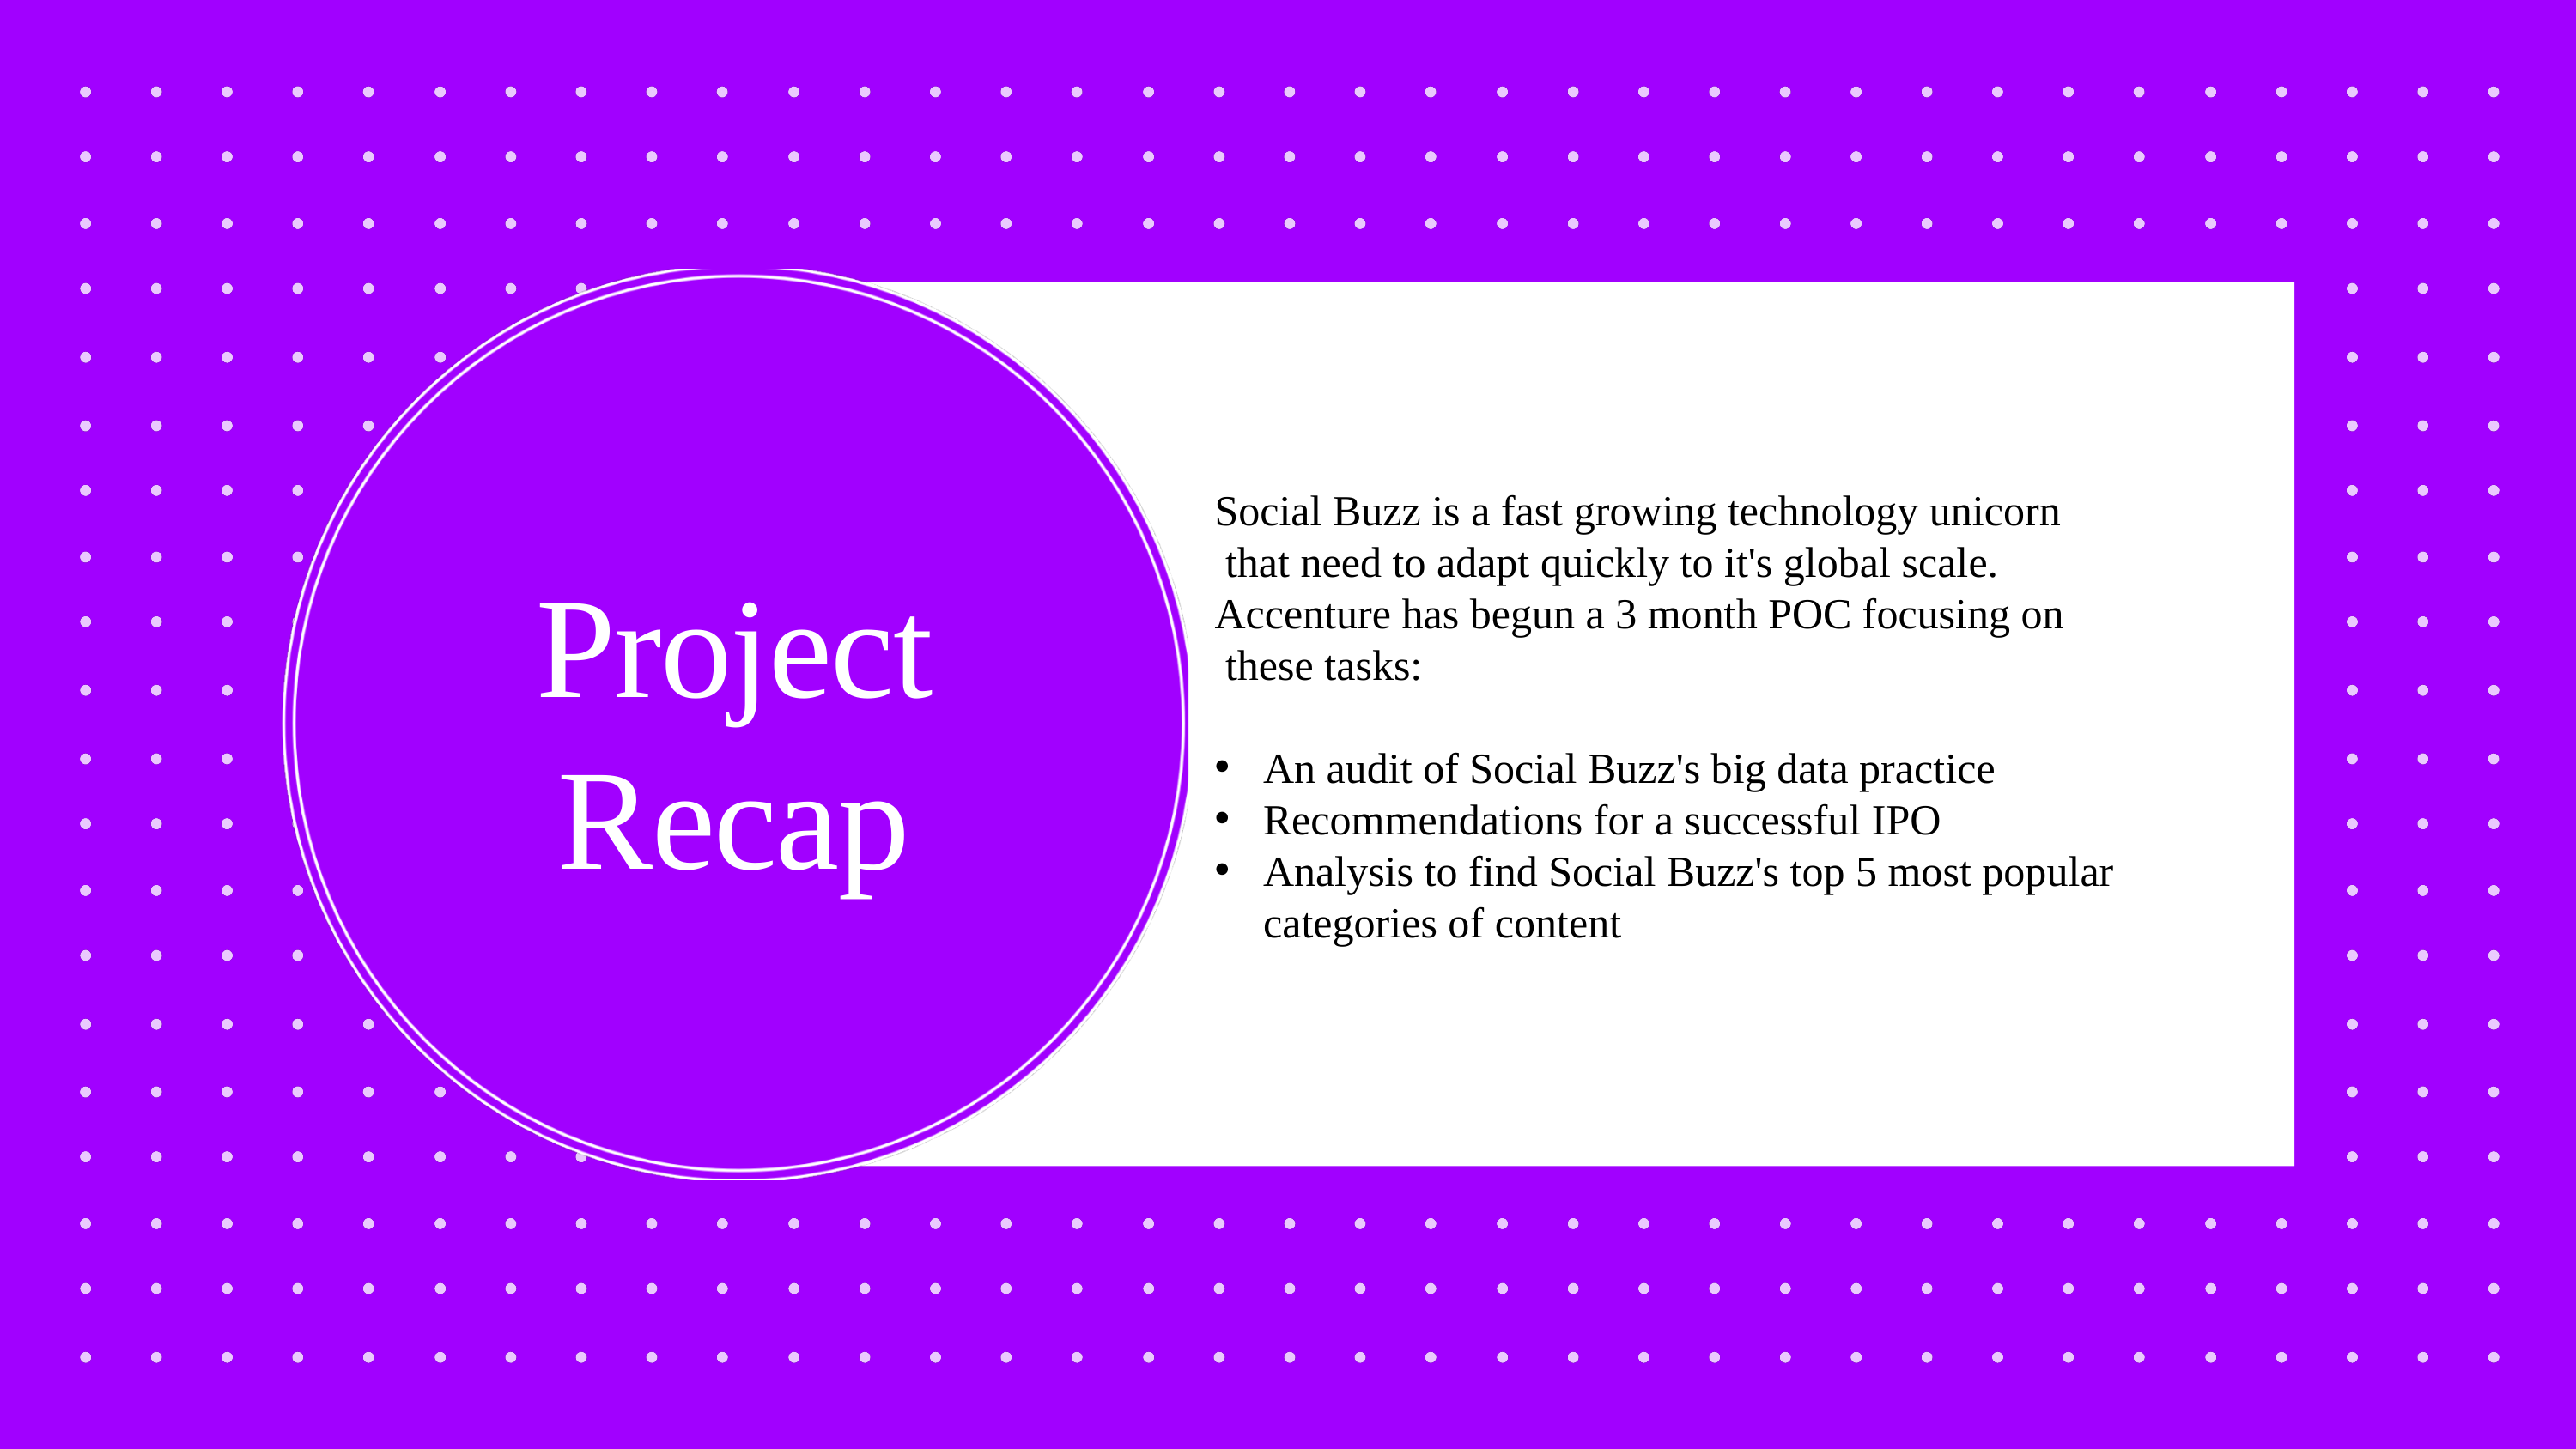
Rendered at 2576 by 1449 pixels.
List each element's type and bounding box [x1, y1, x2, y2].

text_box [72, 82, 2504, 1367]
picture [278, 268, 1189, 1180]
